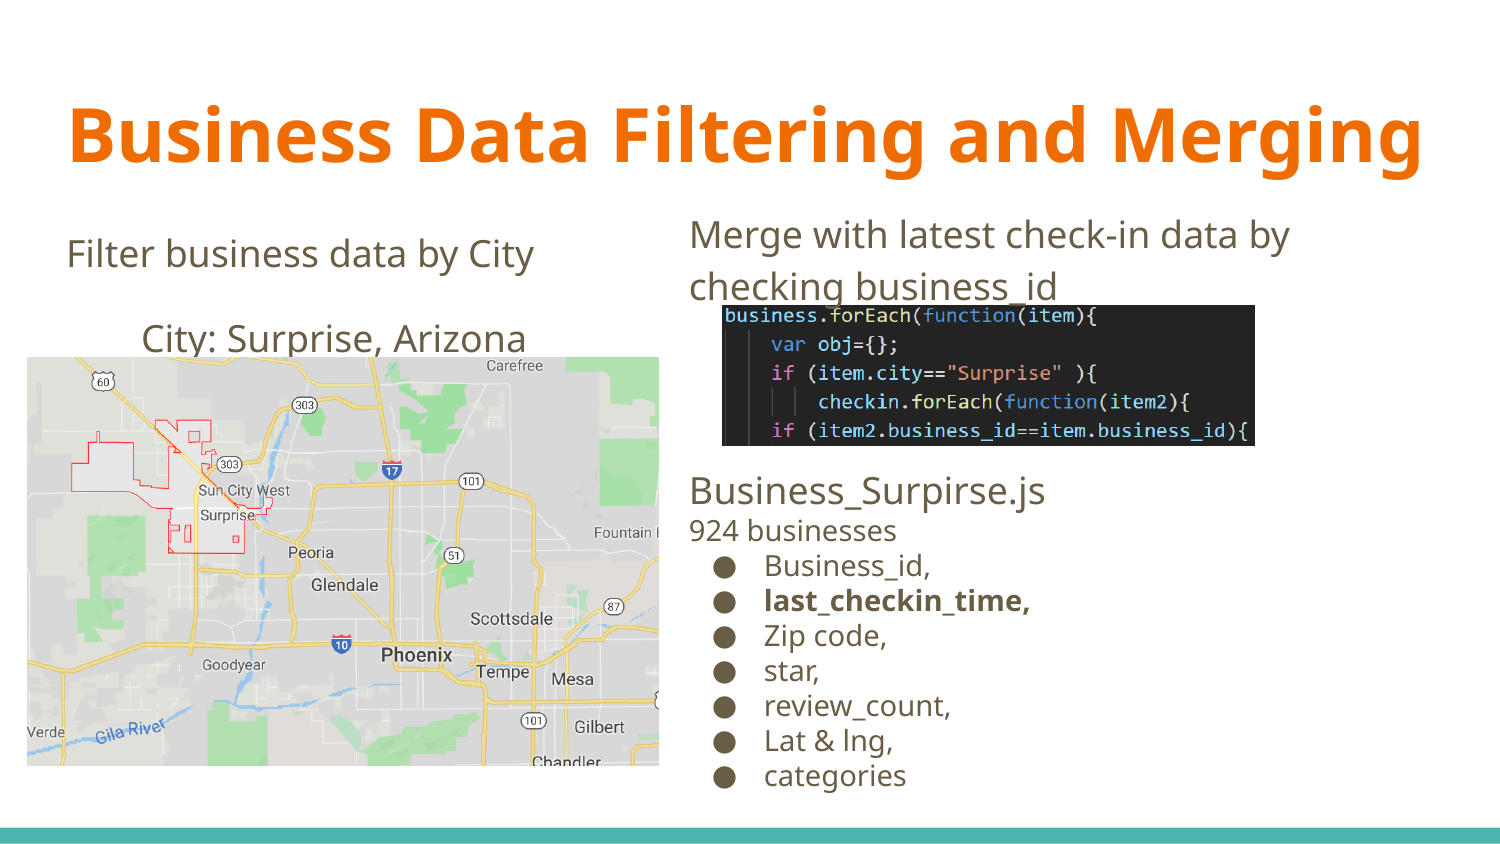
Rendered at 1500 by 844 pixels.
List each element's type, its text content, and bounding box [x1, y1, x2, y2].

picture [26, 357, 660, 766]
picture [722, 304, 1255, 446]
text_box Merge with latest check-in data by checking business_id [673, 189, 1420, 306]
list Filter business data by City City: Surprise, Arizona [51, 207, 625, 355]
title Business Data Filtering and Merging [51, 72, 1449, 189]
text_box Business_Surpirse.js 924 businesses Business_id, last_checkin_time, Zip code, star, review_count, Lat & lng, categories [673, 445, 1380, 798]
